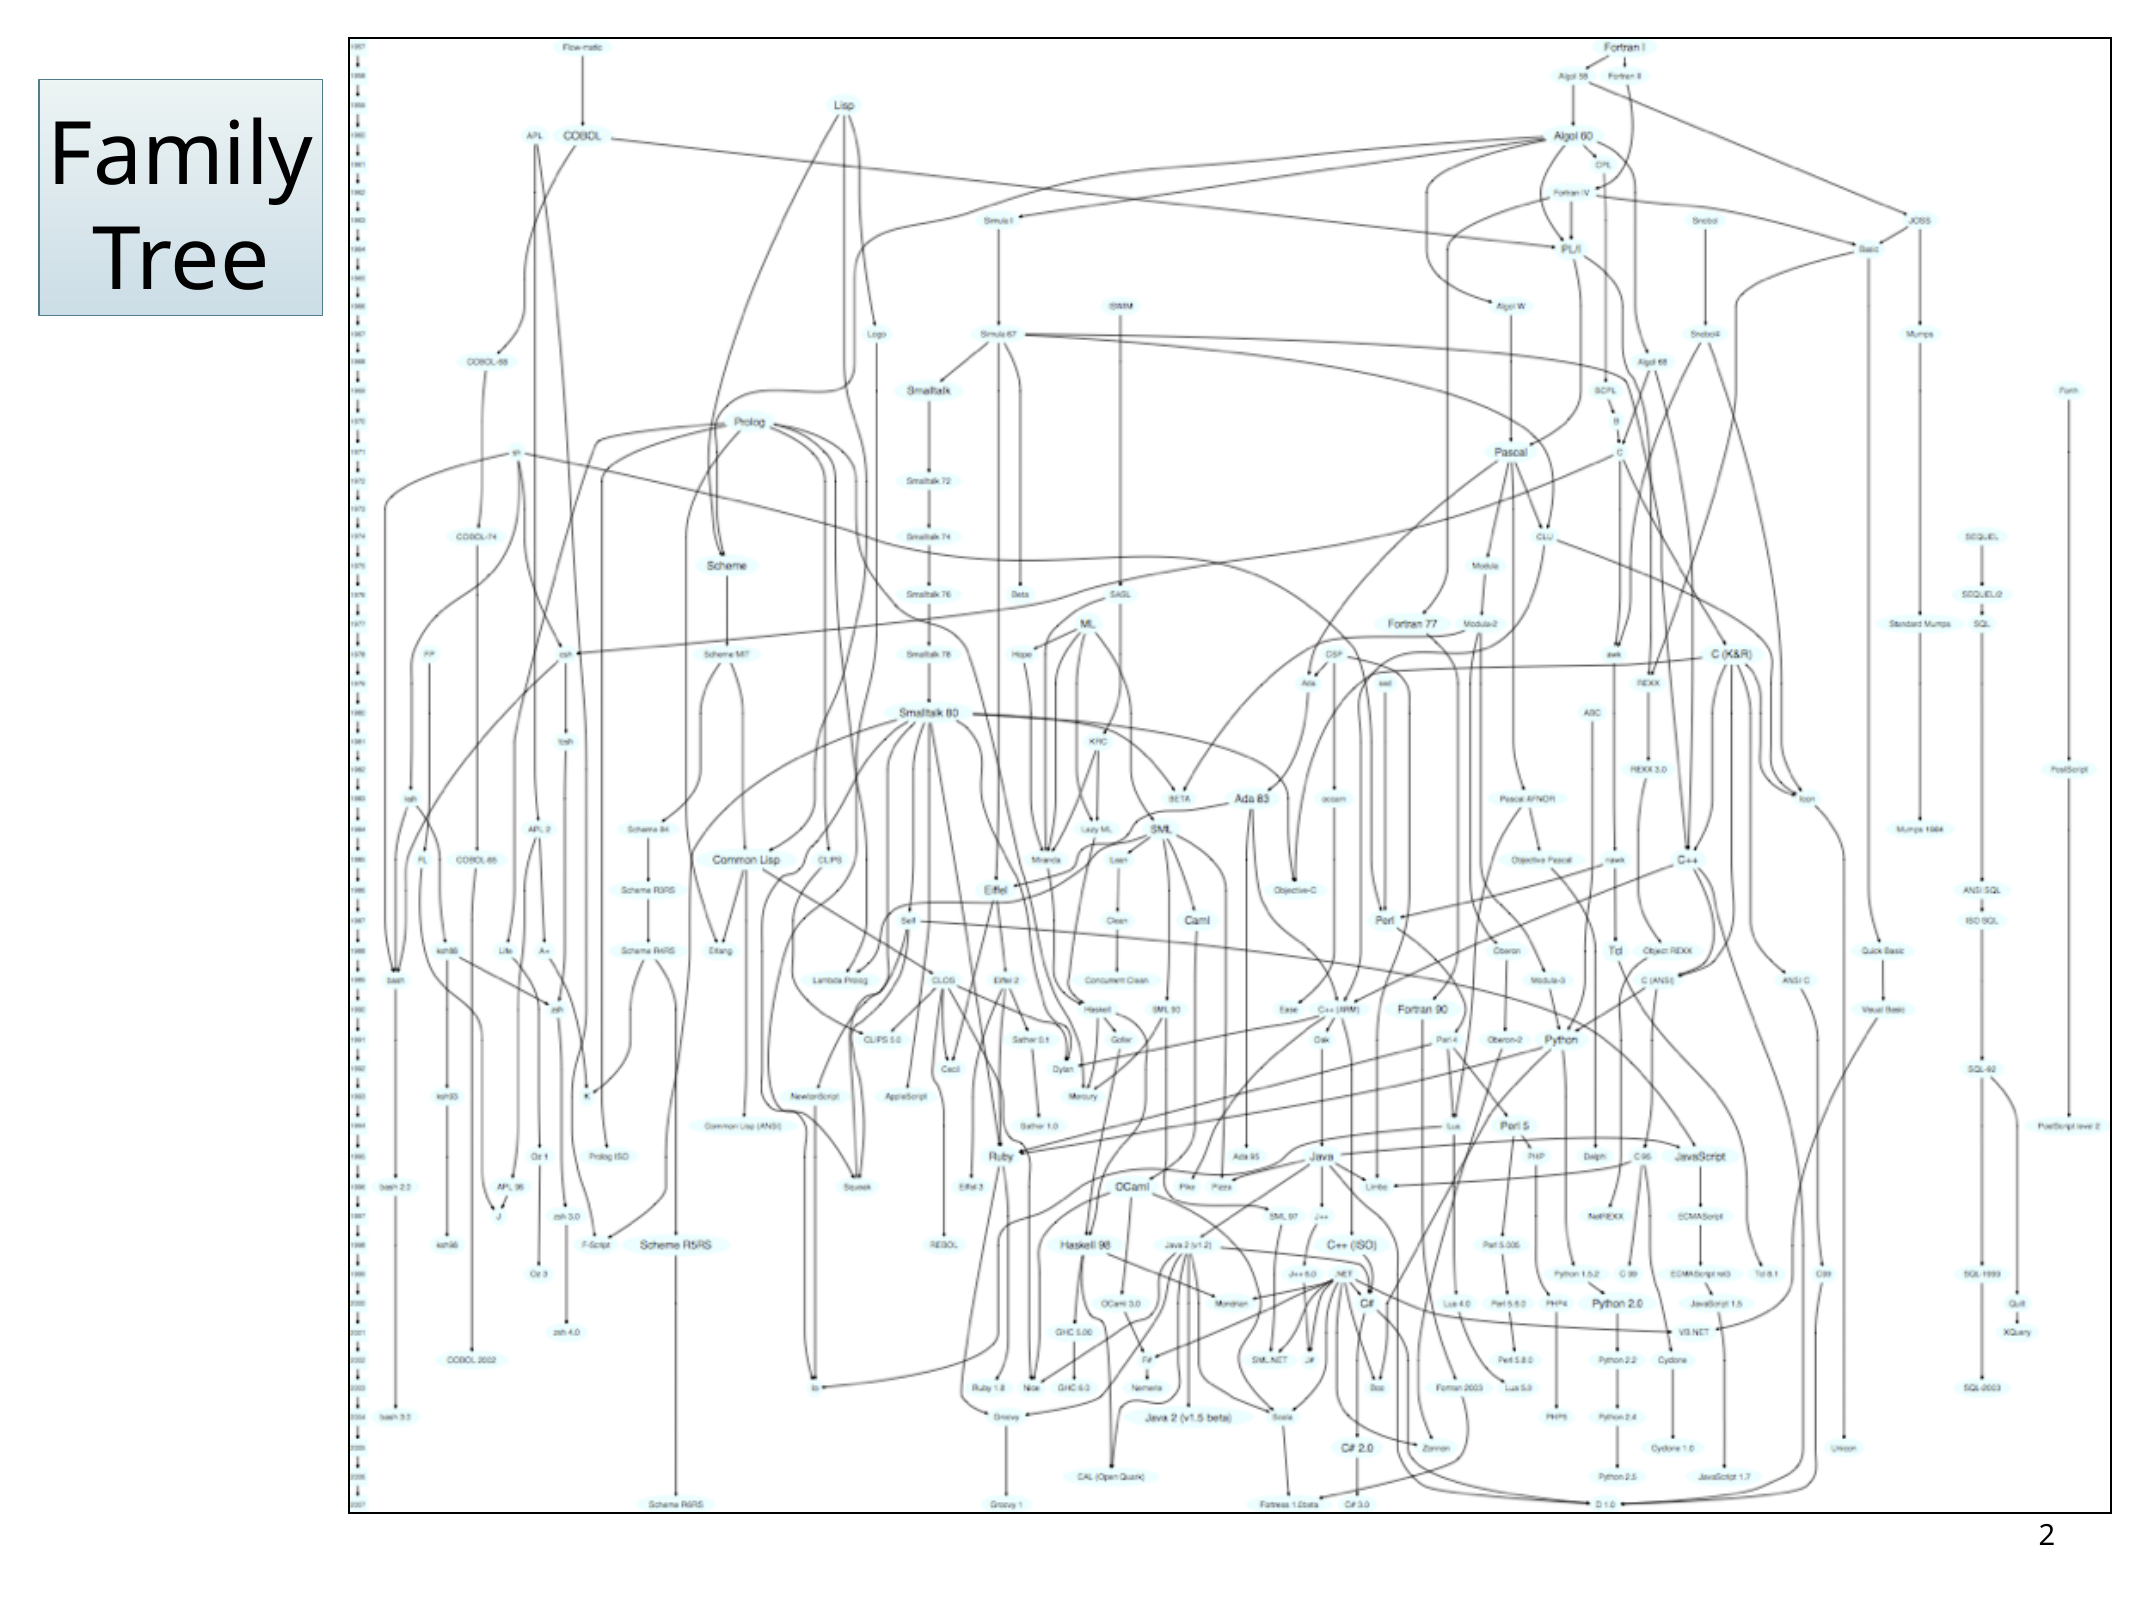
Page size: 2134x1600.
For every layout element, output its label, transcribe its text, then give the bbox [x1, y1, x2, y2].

picture [349, 38, 2111, 1513]
slide_number 2 [2011, 1514, 2065, 1558]
text_box Family Tree [38, 79, 323, 316]
